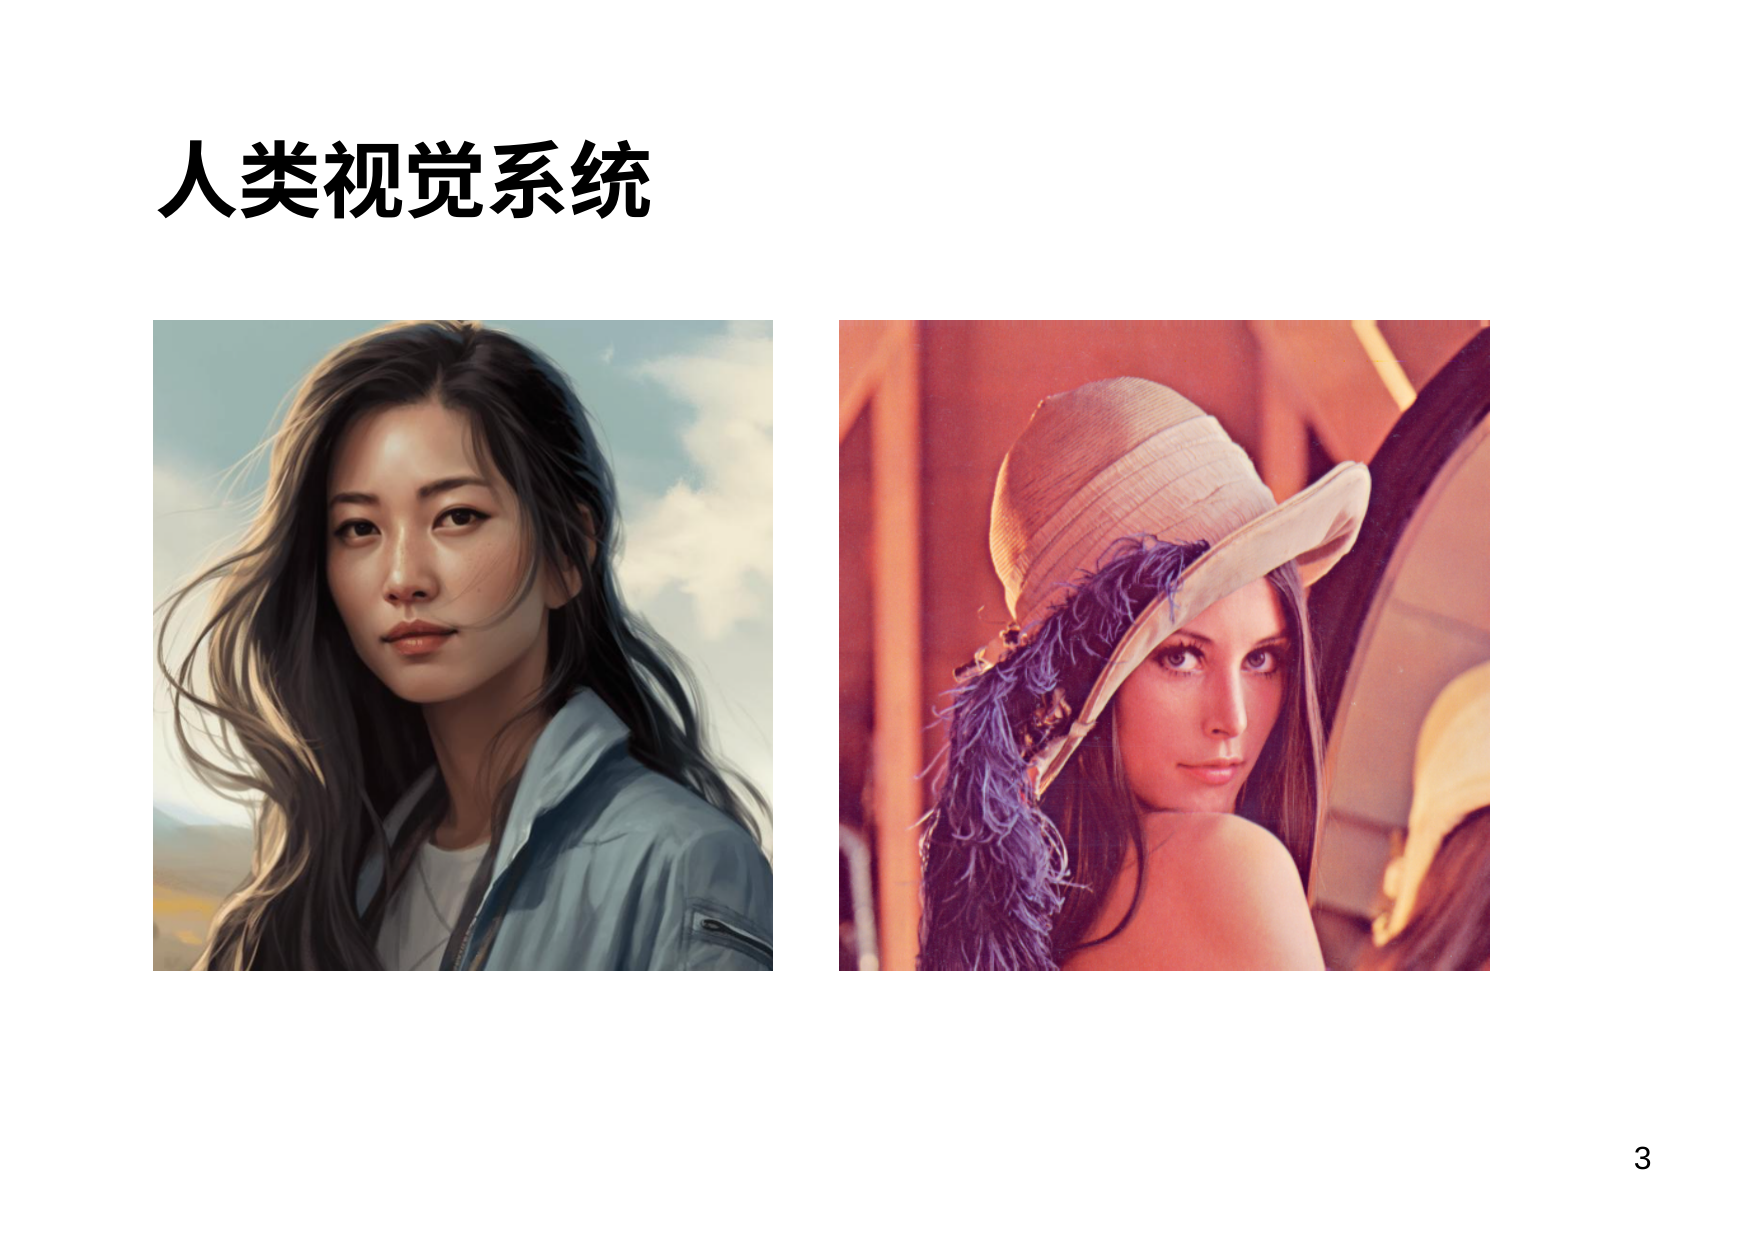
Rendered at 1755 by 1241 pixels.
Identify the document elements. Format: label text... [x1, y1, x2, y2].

picture [839, 320, 1490, 971]
slide_number 3 [1256, 1129, 1667, 1217]
text_box 人类视觉系统 [153, 128, 1371, 229]
picture [153, 320, 773, 971]
